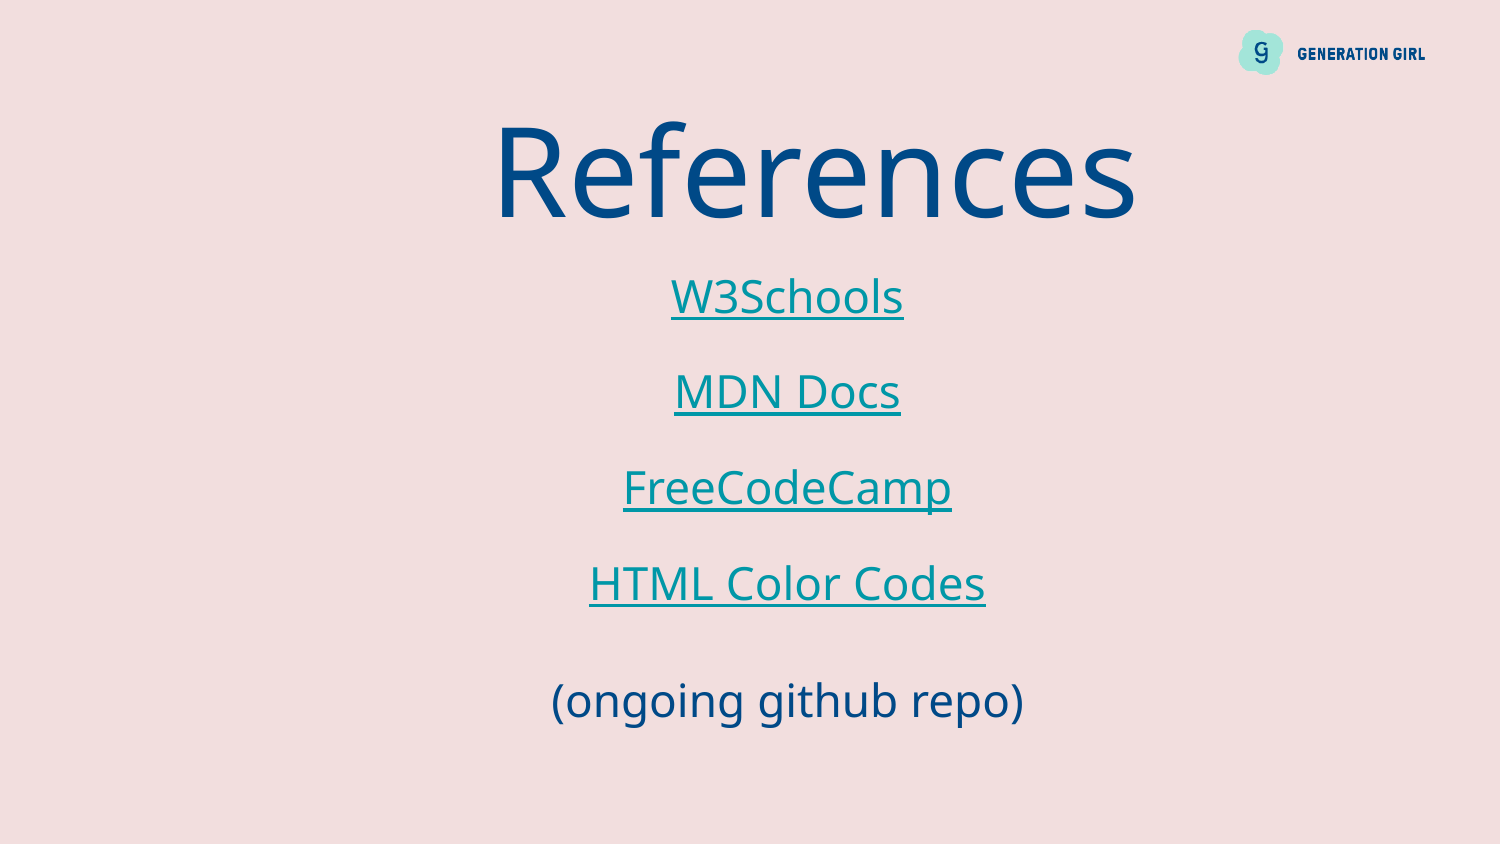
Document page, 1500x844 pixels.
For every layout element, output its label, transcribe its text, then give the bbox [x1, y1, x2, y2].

picture [1237, 29, 1426, 76]
text_box References W3Schools MDN Docs FreeCodeCamp HTML Color Codes (ongoing github repo) [243, 207, 1257, 613]
